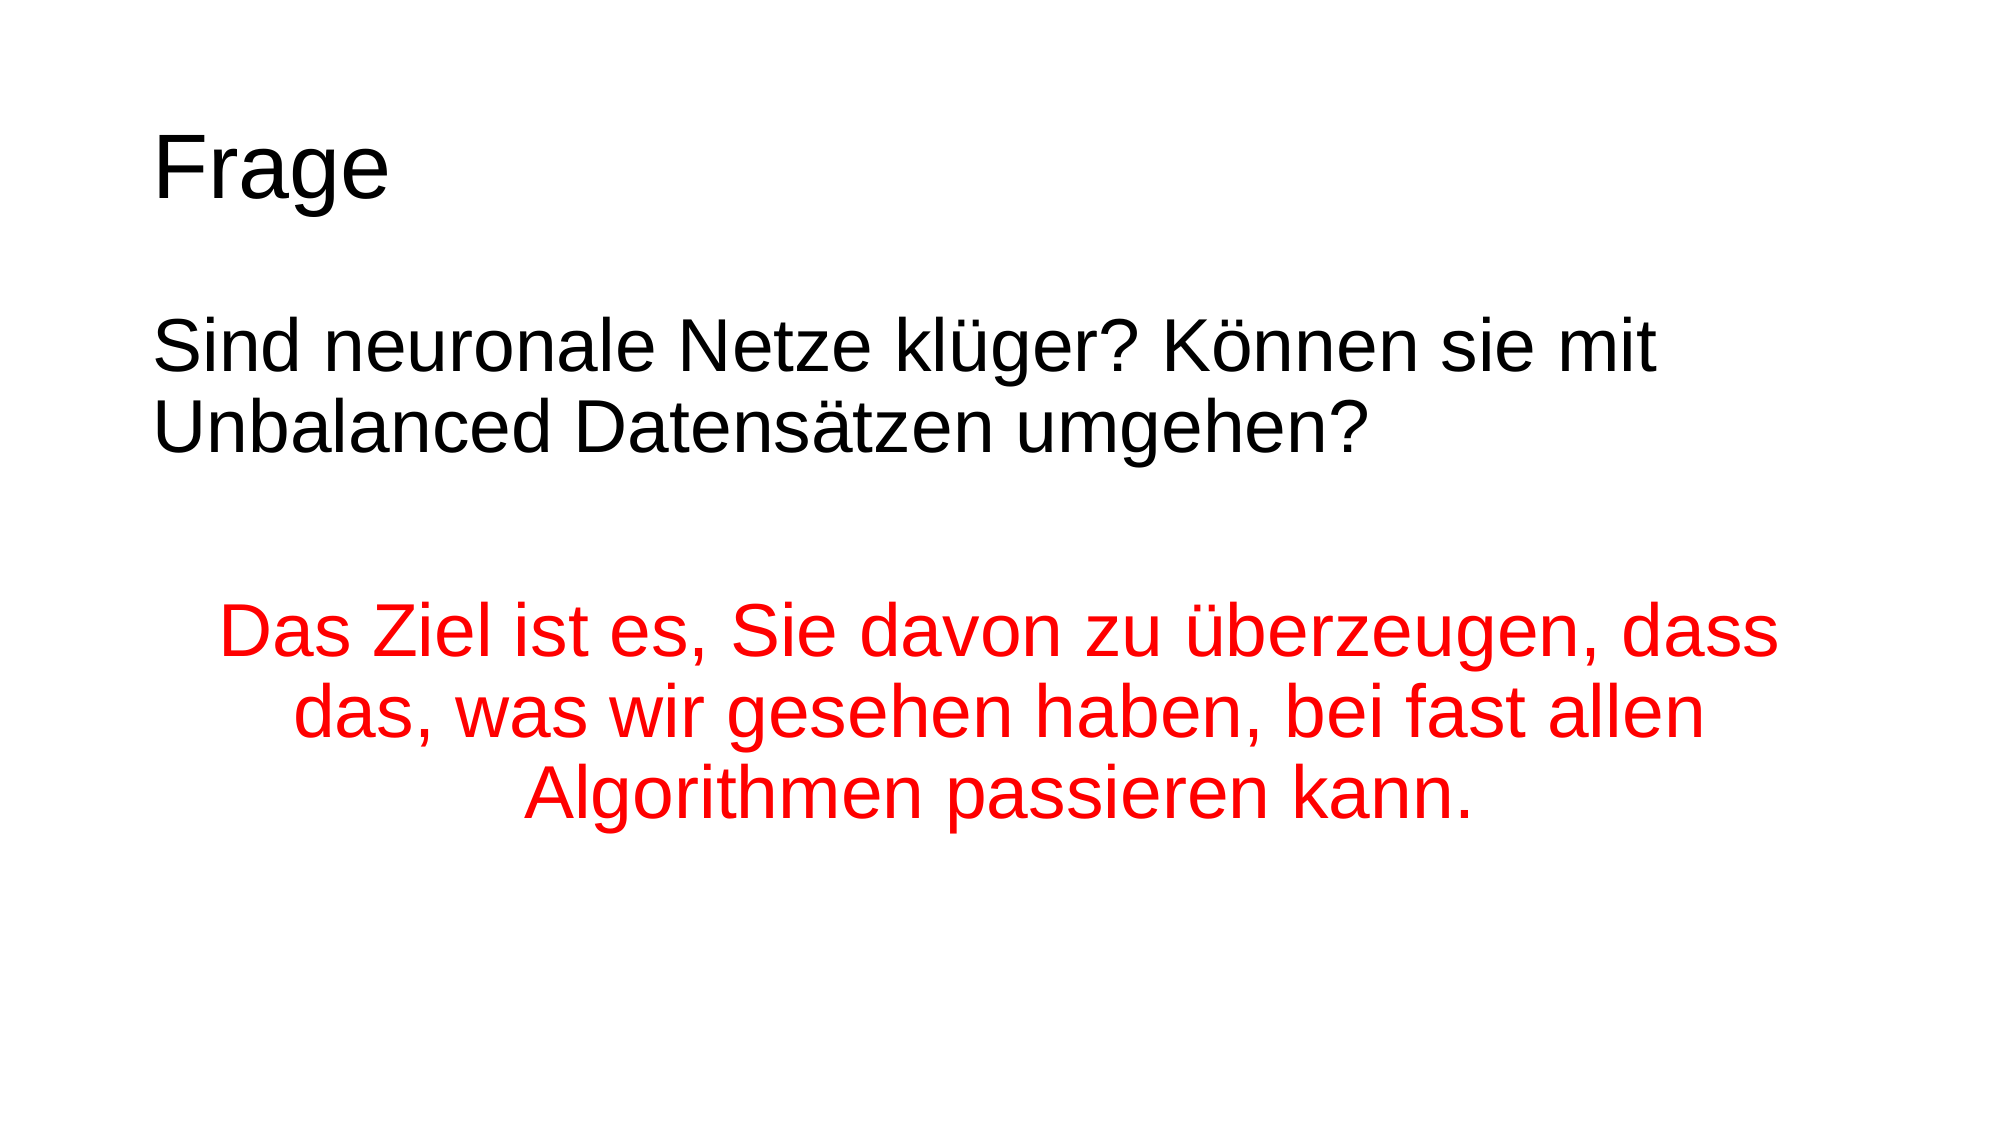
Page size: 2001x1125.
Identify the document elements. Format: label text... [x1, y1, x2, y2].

list Sind neuronale Netze klüger? Können sie mit Unbalanced Datensätzen umgehen? Das Ziel ist es, Sie davon zu überzeugen, dass das, was wir gesehen haben, bei fast allen Algorithmen passieren kann. [137, 299, 1863, 1014]
title Frage [137, 59, 1863, 278]
